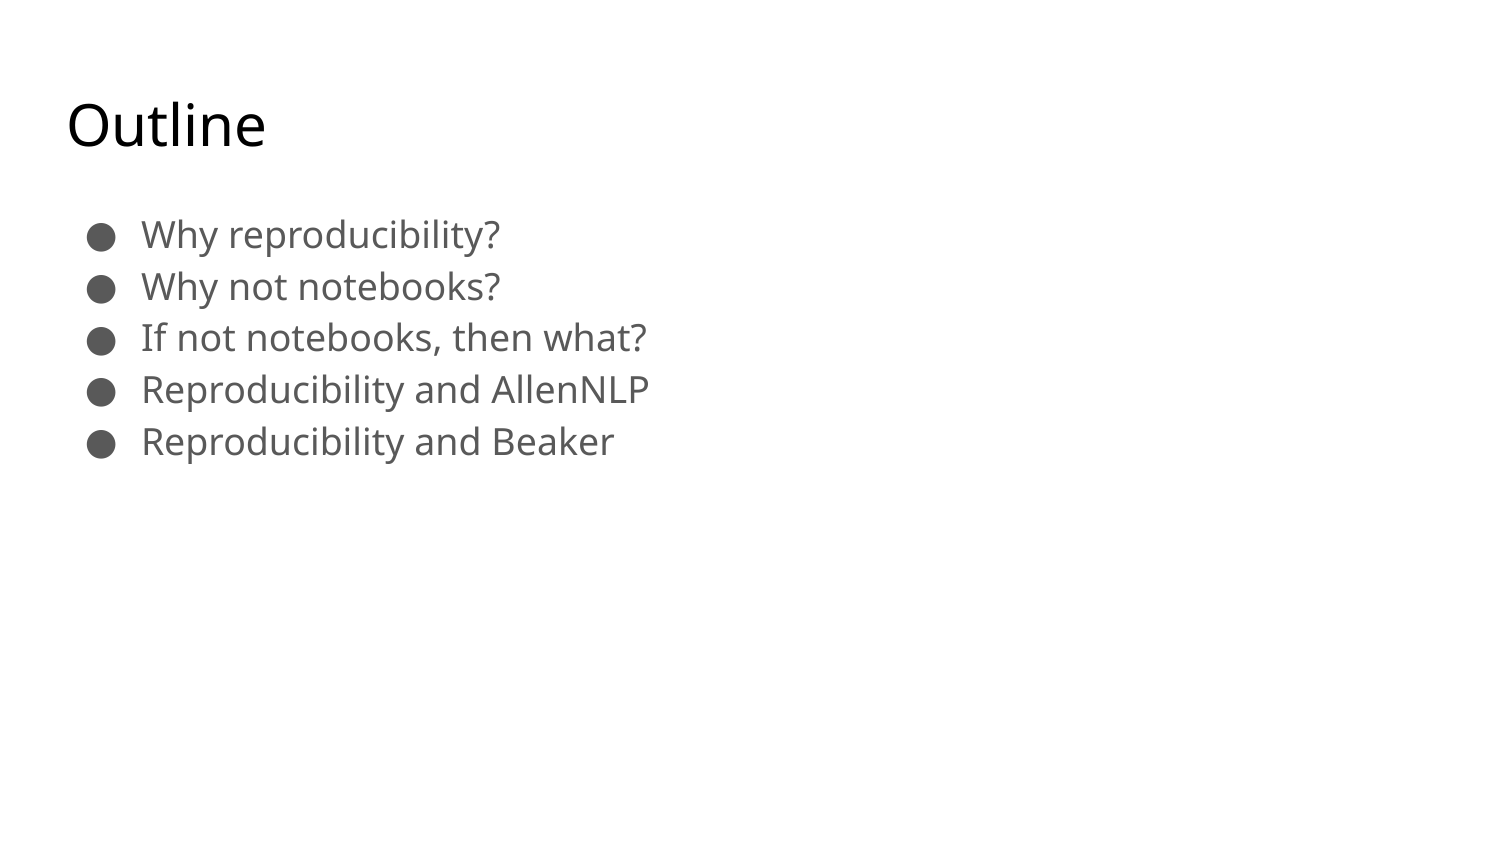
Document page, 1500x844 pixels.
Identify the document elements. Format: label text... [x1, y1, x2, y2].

list Why reproducibility? Why not notebooks? If not notebooks, then what? Reproducibility and AllenNLP Reproducibility and Beaker [51, 189, 1449, 750]
title Outline [51, 72, 1449, 167]
